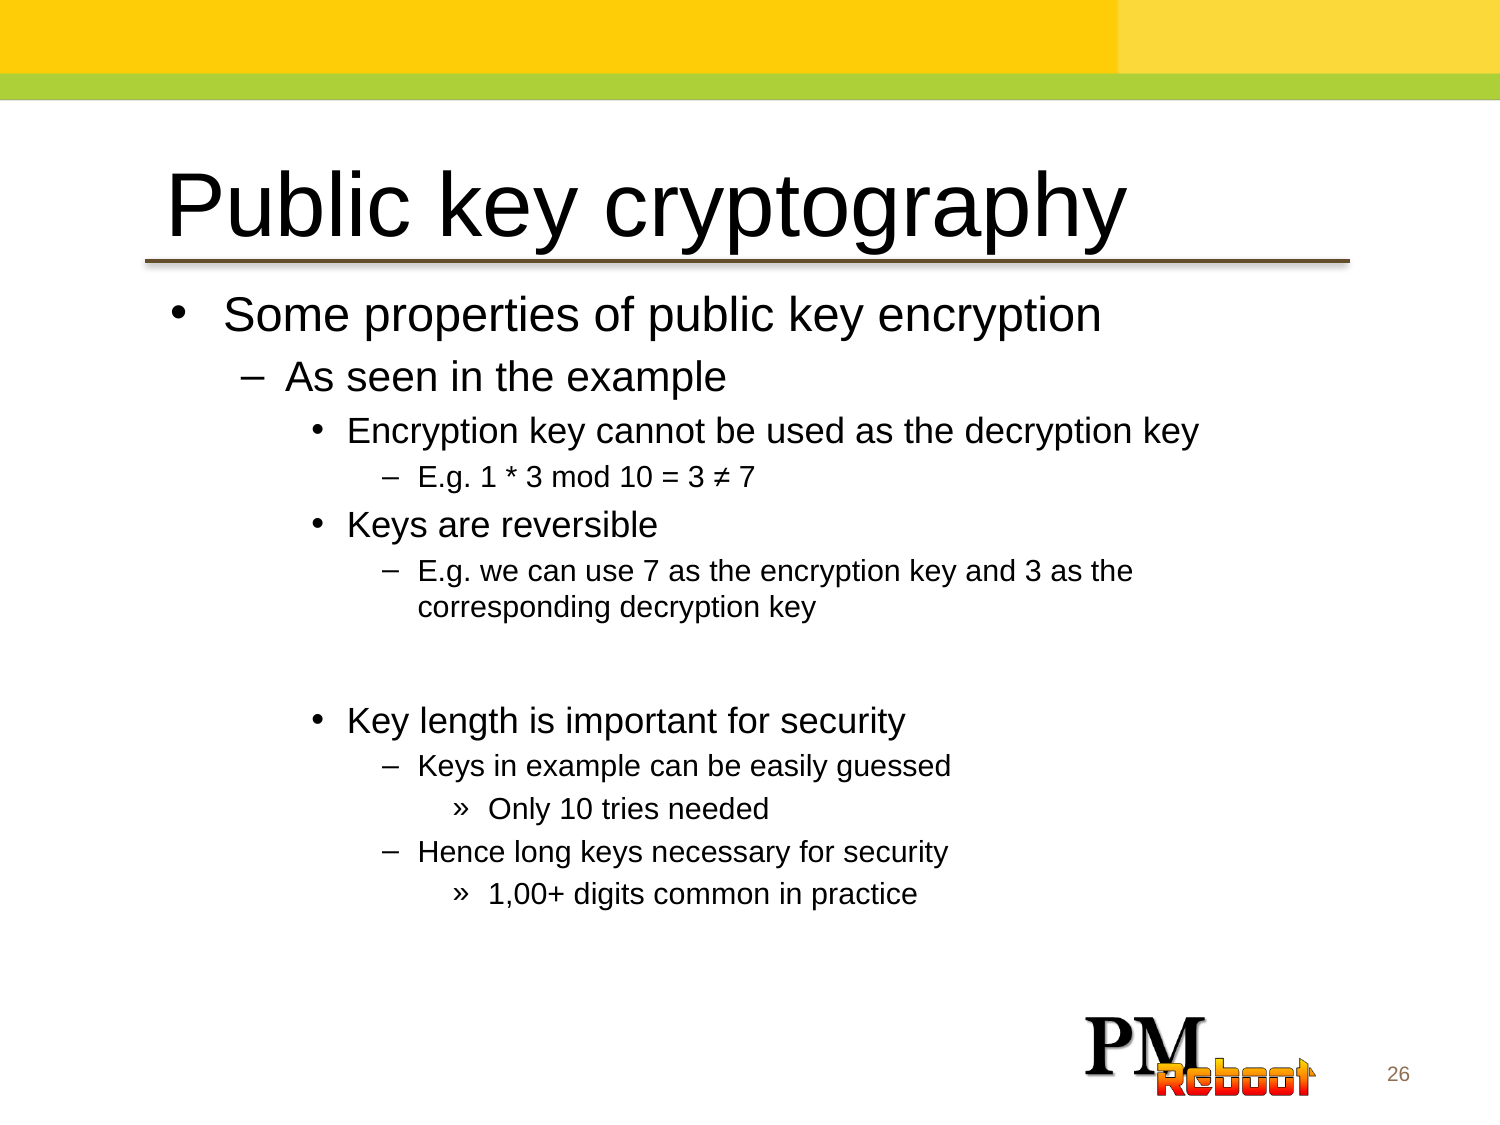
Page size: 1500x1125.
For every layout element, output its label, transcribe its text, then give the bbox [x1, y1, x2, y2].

list Some properties of public key encryption As seen in the example Encryption key cannot be used as the decryption key E.g. 1 * 3 mod 10 = 3 ≠ 7 Keys are reversible E.g. we can use 7 as the encryption key and 3 as the corresponding decryption key Key length is important for security Keys in example can be easily guessed Only 10 tries needed Hence long keys necessary for security 1,00+ digits common in practice [155, 275, 1325, 925]
title Public key cryptography [150, 137, 1350, 263]
picture [0, 0, 1500, 1125]
slide_number 26 [1074, 1042, 1425, 1103]
